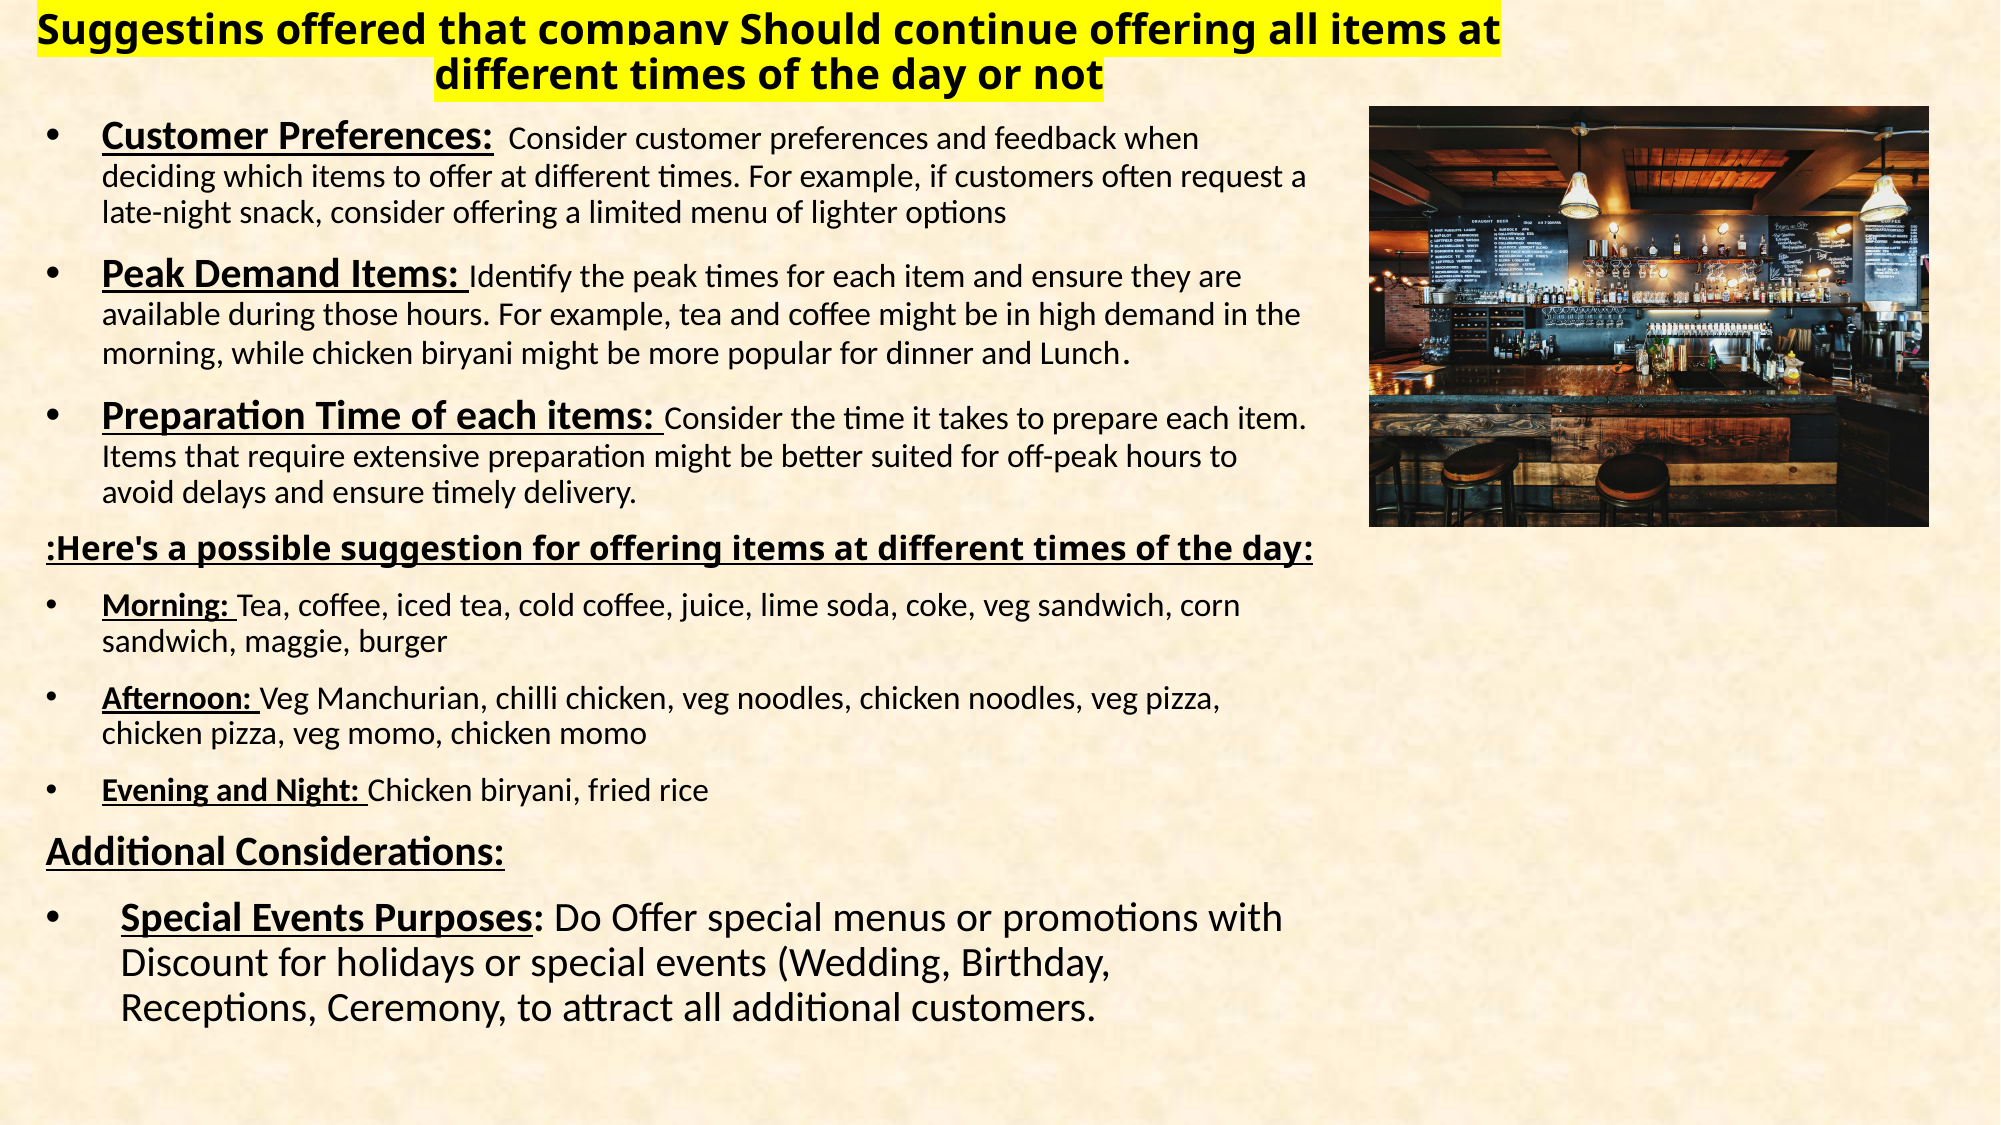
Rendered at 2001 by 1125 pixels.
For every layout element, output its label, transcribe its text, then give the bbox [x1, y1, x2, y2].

subtitle Customer Preferences: Consider customer preferences and feedback when deciding which items to offer at different times. For example, if customers often request a late-night snack, consider offering a limited menu of lighter options Peak Demand Items: Identify the peak times for each item and ensure they are available during those hours. For example, tea and coffee might be in high demand in the morning, while chicken biryani might be more popular for dinner and Lunch. Preparation Time of each items: Consider the time it takes to prepare each item. Items that require extensive preparation might be better suited for off-peak hours to avoid delays and ensure timely delivery. :Here's a possible suggestion for offering items at different times of the day: Morning: Tea, coffee, iced tea, cold coffee, juice, lime soda, coke, veg sandwich, corn sandwich, maggie, burger Afternoon: Veg Manchurian, chilli chicken, veg noodles, chicken noodles, veg pizza, chicken pizza, veg momo, chicken momo Evening and Night: Chicken biryani, fried rice Additional Considerations: Special Events Purposes: Do Offer special menus or promotions with Discount for holidays or special events (Wedding, Birthday, Receptions, Ceremony, to attract all additional customers. [30, 106, 1329, 1102]
title Suggestins offered that company Should continue offering all items at different times of the day or not [19, 0, 1520, 107]
picture [0, 0, 2001, 1125]
